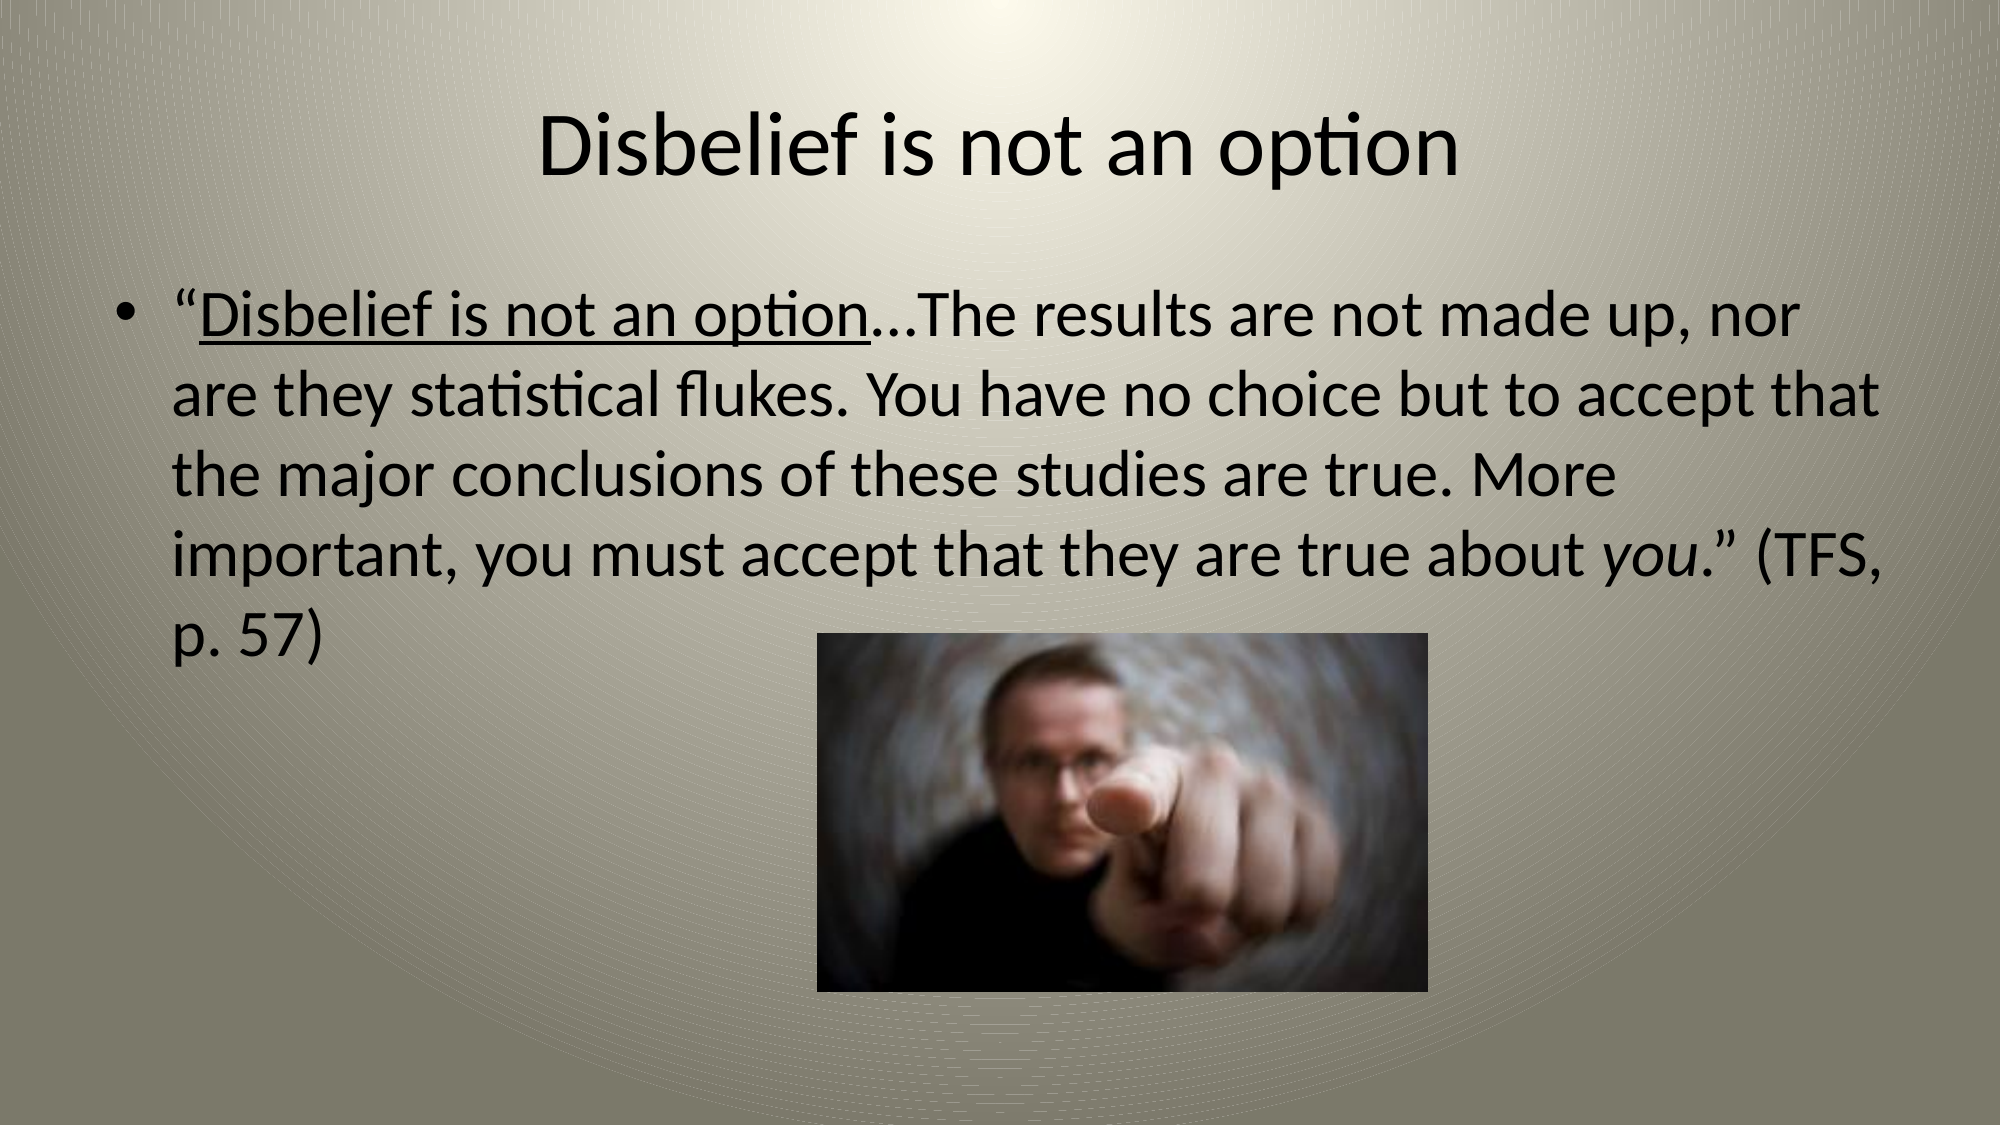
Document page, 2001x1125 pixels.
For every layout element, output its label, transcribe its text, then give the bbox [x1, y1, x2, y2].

picture [817, 633, 1429, 993]
title Disbelief is not an option [99, 45, 1900, 233]
list “Disbelief is not an option…The results are not made up, nor are they statistical flukes. You have no choice but to accept that the major conclusions of these studies are true. More important, you must accept that they are true about you.” (TFS, p. 57) [99, 262, 1900, 1005]
